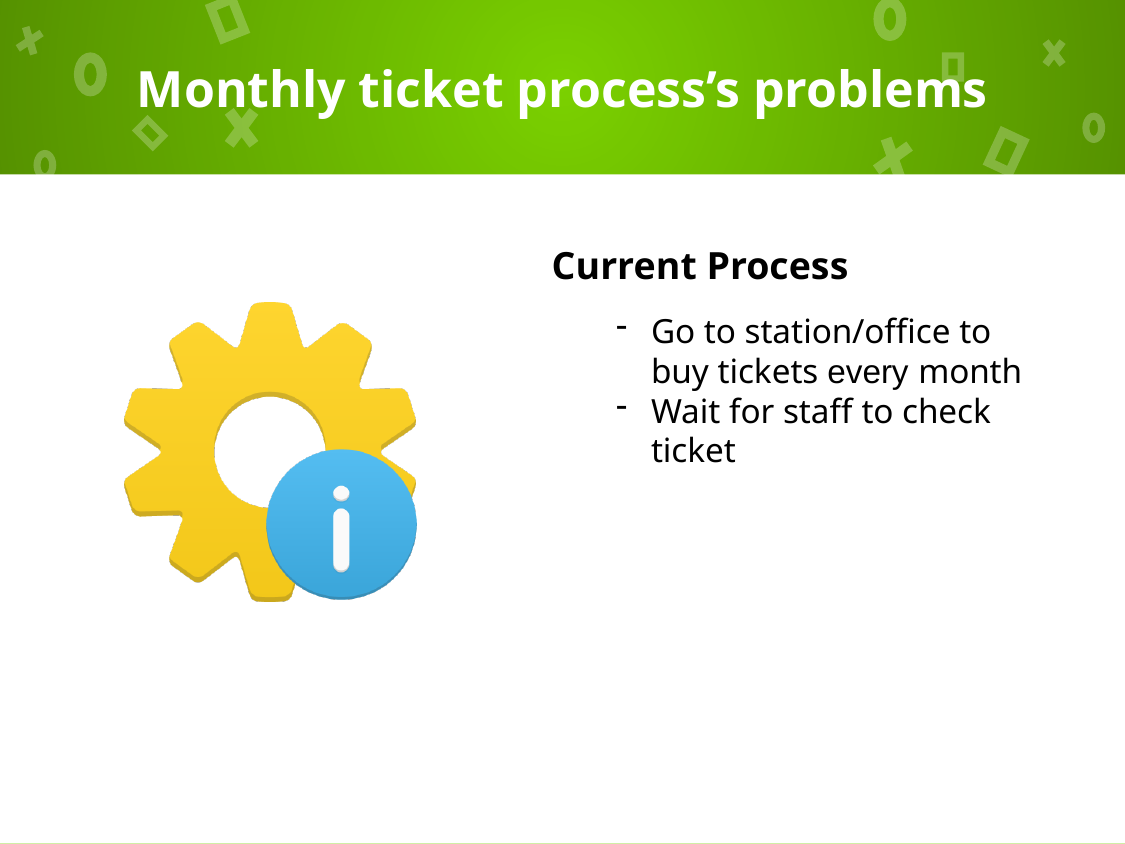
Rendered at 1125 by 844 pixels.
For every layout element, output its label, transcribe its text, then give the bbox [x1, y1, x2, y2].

text_box Current Process [536, 234, 965, 295]
picture [120, 302, 420, 603]
title Monthly ticket process’s problems [56, 0, 1069, 175]
text_box Go to station/office to buy tickets every month Wait for staff to check ticket [601, 302, 1042, 477]
